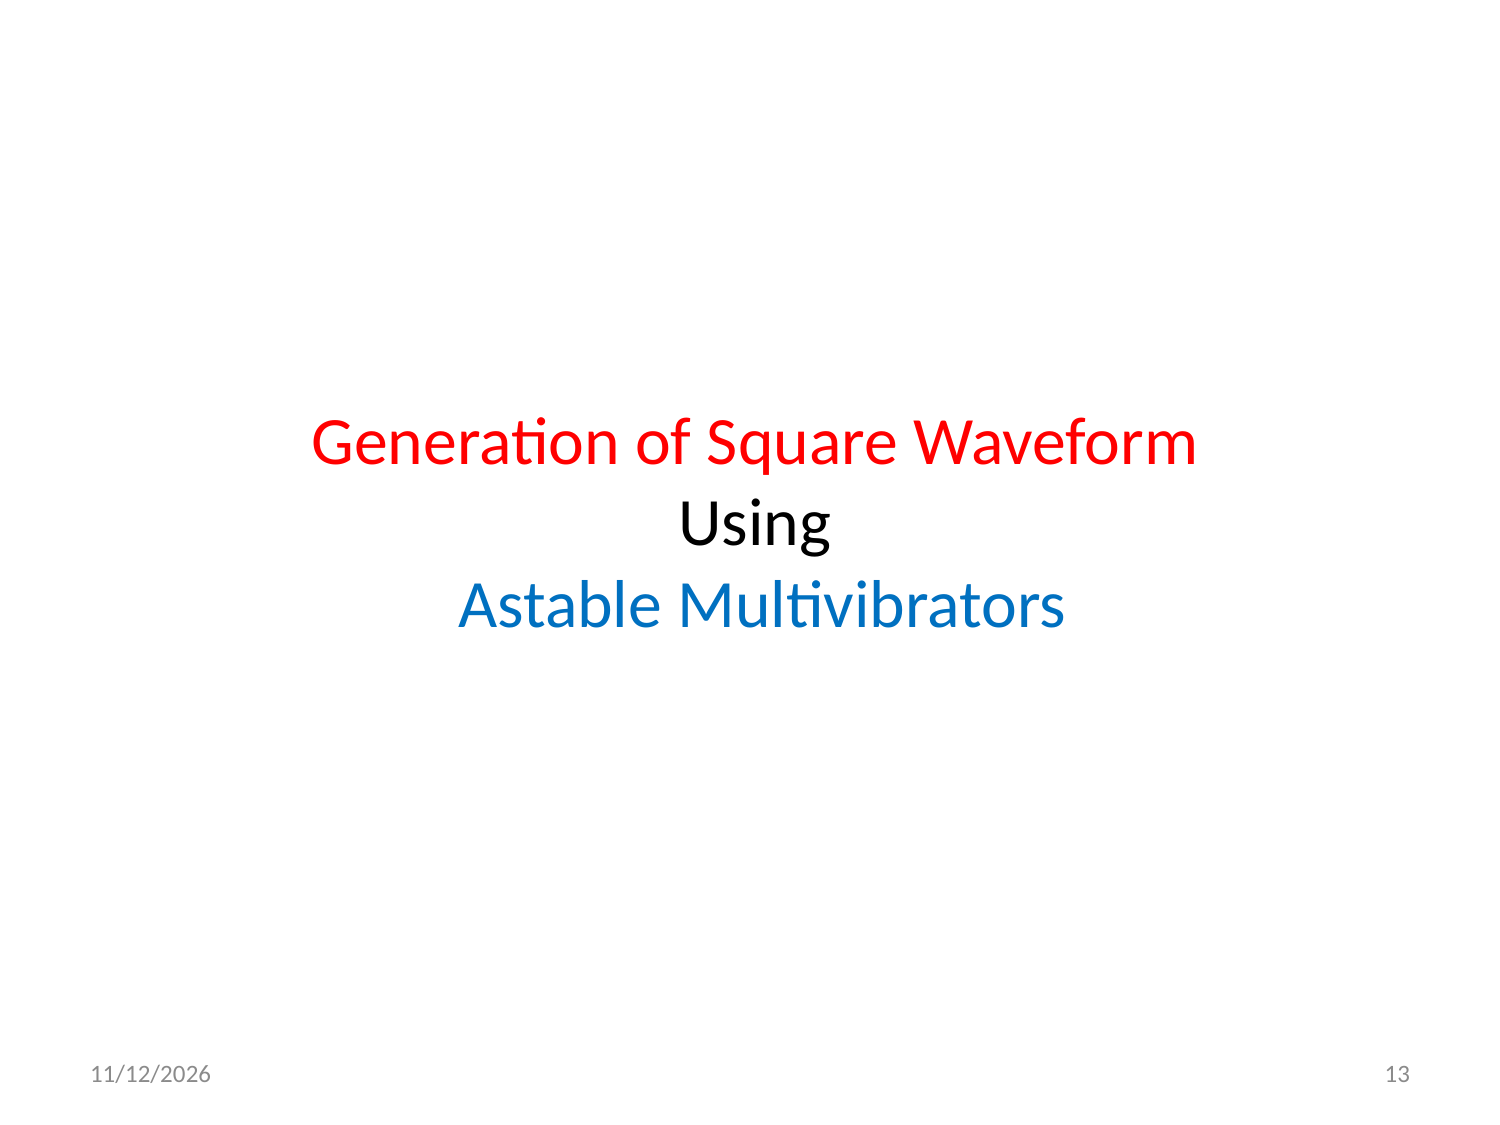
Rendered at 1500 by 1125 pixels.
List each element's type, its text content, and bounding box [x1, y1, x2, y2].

slide_number 13 [1074, 1042, 1425, 1103]
title Generation of Square Waveform Using Astable Multivibrators [87, 387, 1438, 650]
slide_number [75, 1042, 425, 1103]
